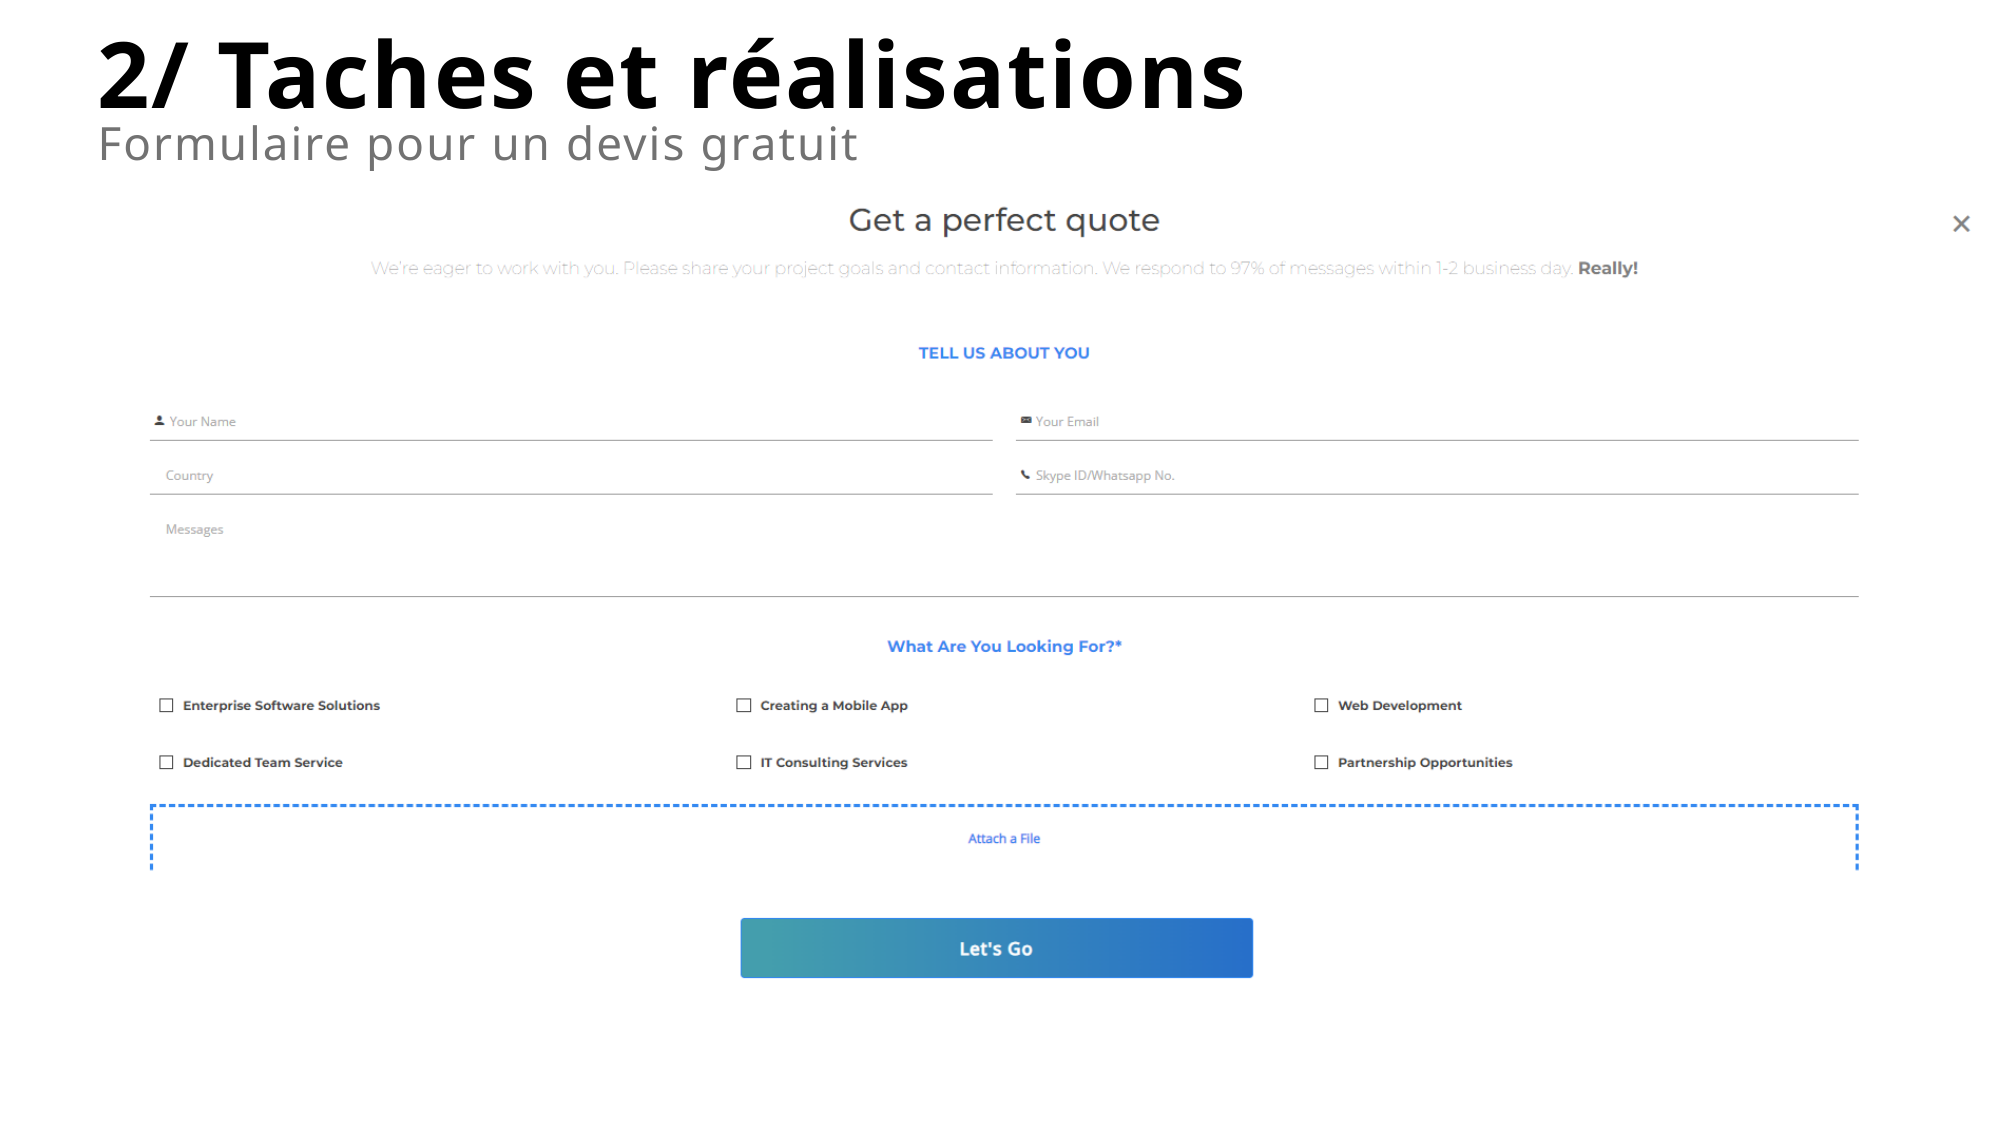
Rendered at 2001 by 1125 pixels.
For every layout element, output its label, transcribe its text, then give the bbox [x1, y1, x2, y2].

title 2/ Taches et réalisations Formulaire pour un devis gratuit [97, 78, 1898, 170]
picture [0, 176, 1998, 1125]
